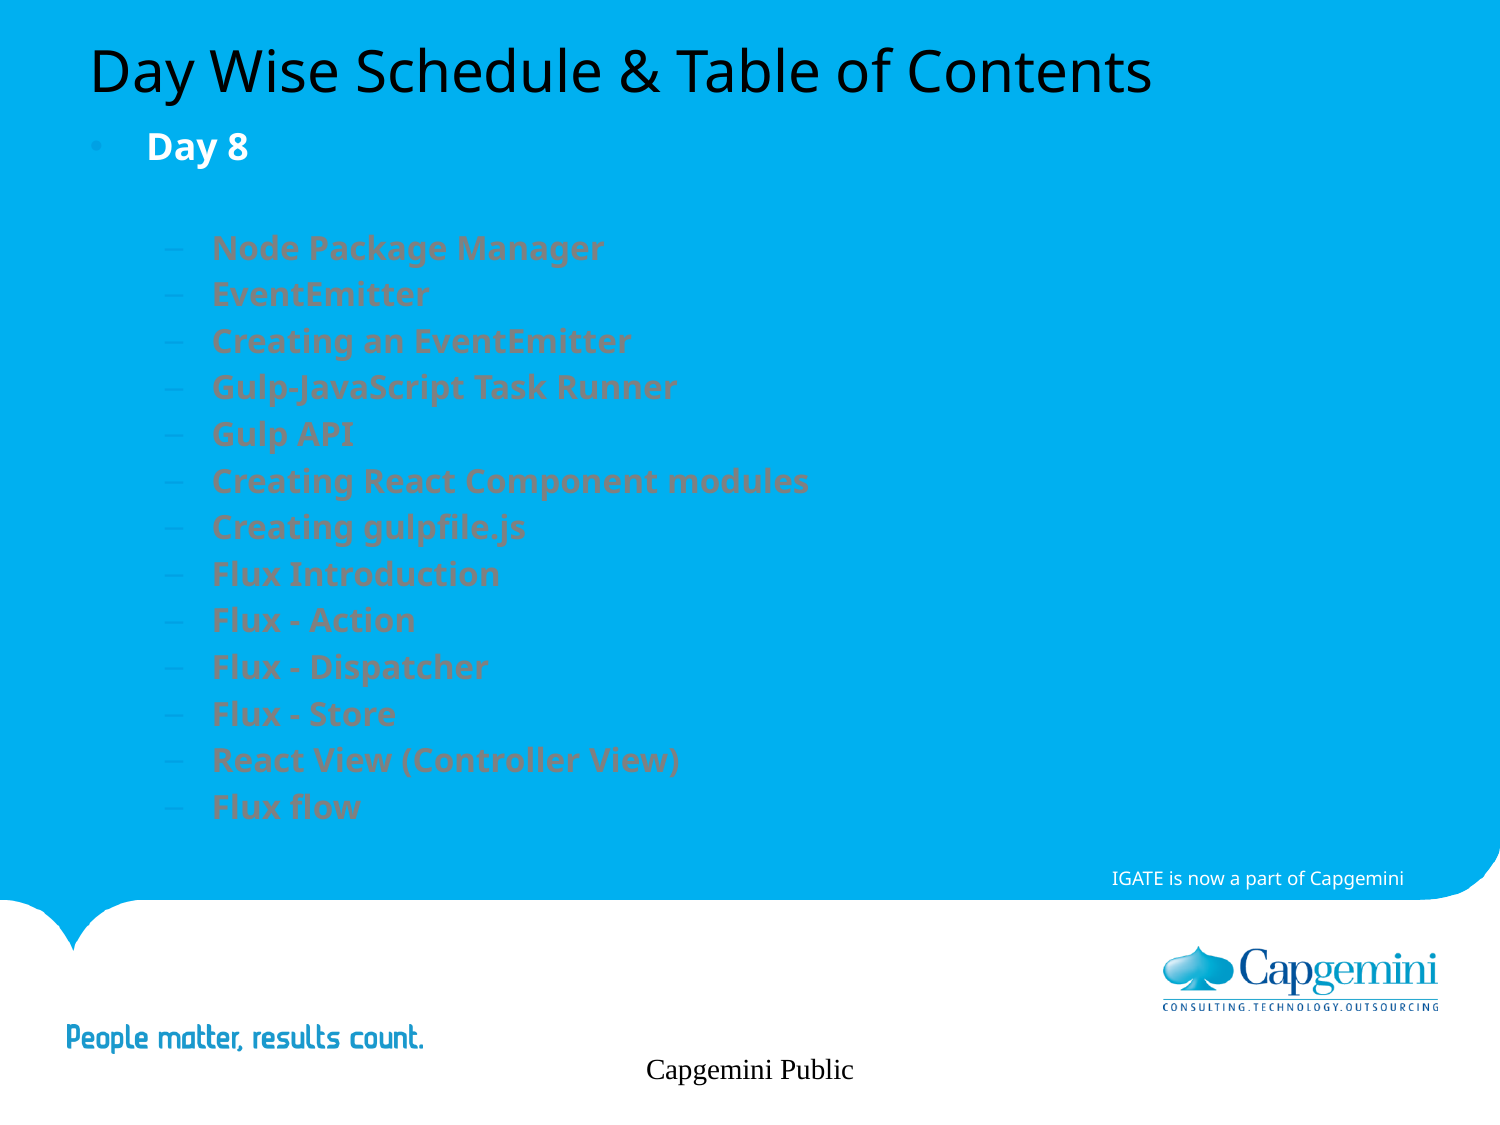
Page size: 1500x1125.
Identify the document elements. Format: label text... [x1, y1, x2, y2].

picture [0, 854, 1500, 1067]
list Day 8 Node Package Manager EventEmitter Creating an EventEmitter Gulp-JavaScript Task Runner Gulp API Creating React Component modules Creating gulpfile.js Flux Introduction Flux - Action Flux - Dispatcher Flux - Store React View (Controller View) Flux flow [75, 157, 1425, 858]
footer Capgemini Public [512, 1042, 988, 1103]
text_box Day Wise Schedule & Table of Contents [74, 26, 1425, 157]
